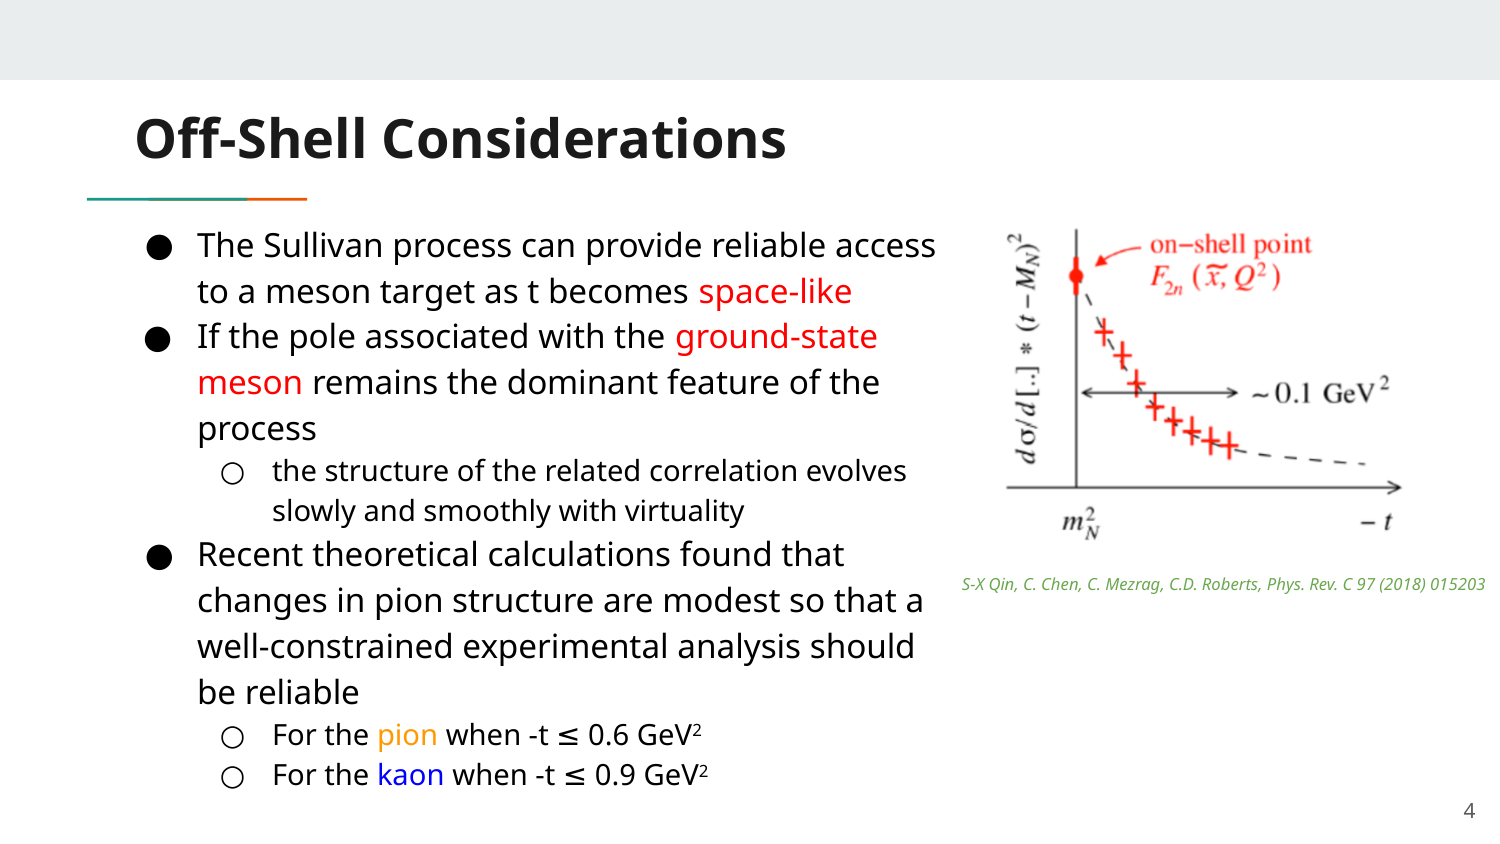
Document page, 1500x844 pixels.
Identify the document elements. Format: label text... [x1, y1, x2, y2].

title Off-Shell Considerations [119, 89, 1381, 177]
slide_number 4 [1400, 779, 1491, 844]
text_box S-X Qin, C. Chen, C. Mezrag, C.D. Roberts, Phys. Rev. C 97 (2018) 015203 [946, 555, 1500, 602]
picture [995, 213, 1428, 543]
list The Sullivan process can provide reliable access to a meson target as t becomes space-like If the pole associated with the ground-state meson remains the dominant feature of the process the structure of the related correlation evolves slowly and smoothly with virtuality Recent theoretical calculations found that changes in pion structure are modest so that a well-constrained experimental analysis should be reliable For the pion when -t ≤ 0.6 GeV2 For the kaon when -t ≤ 0.9 GeV2 [107, 202, 954, 640]
